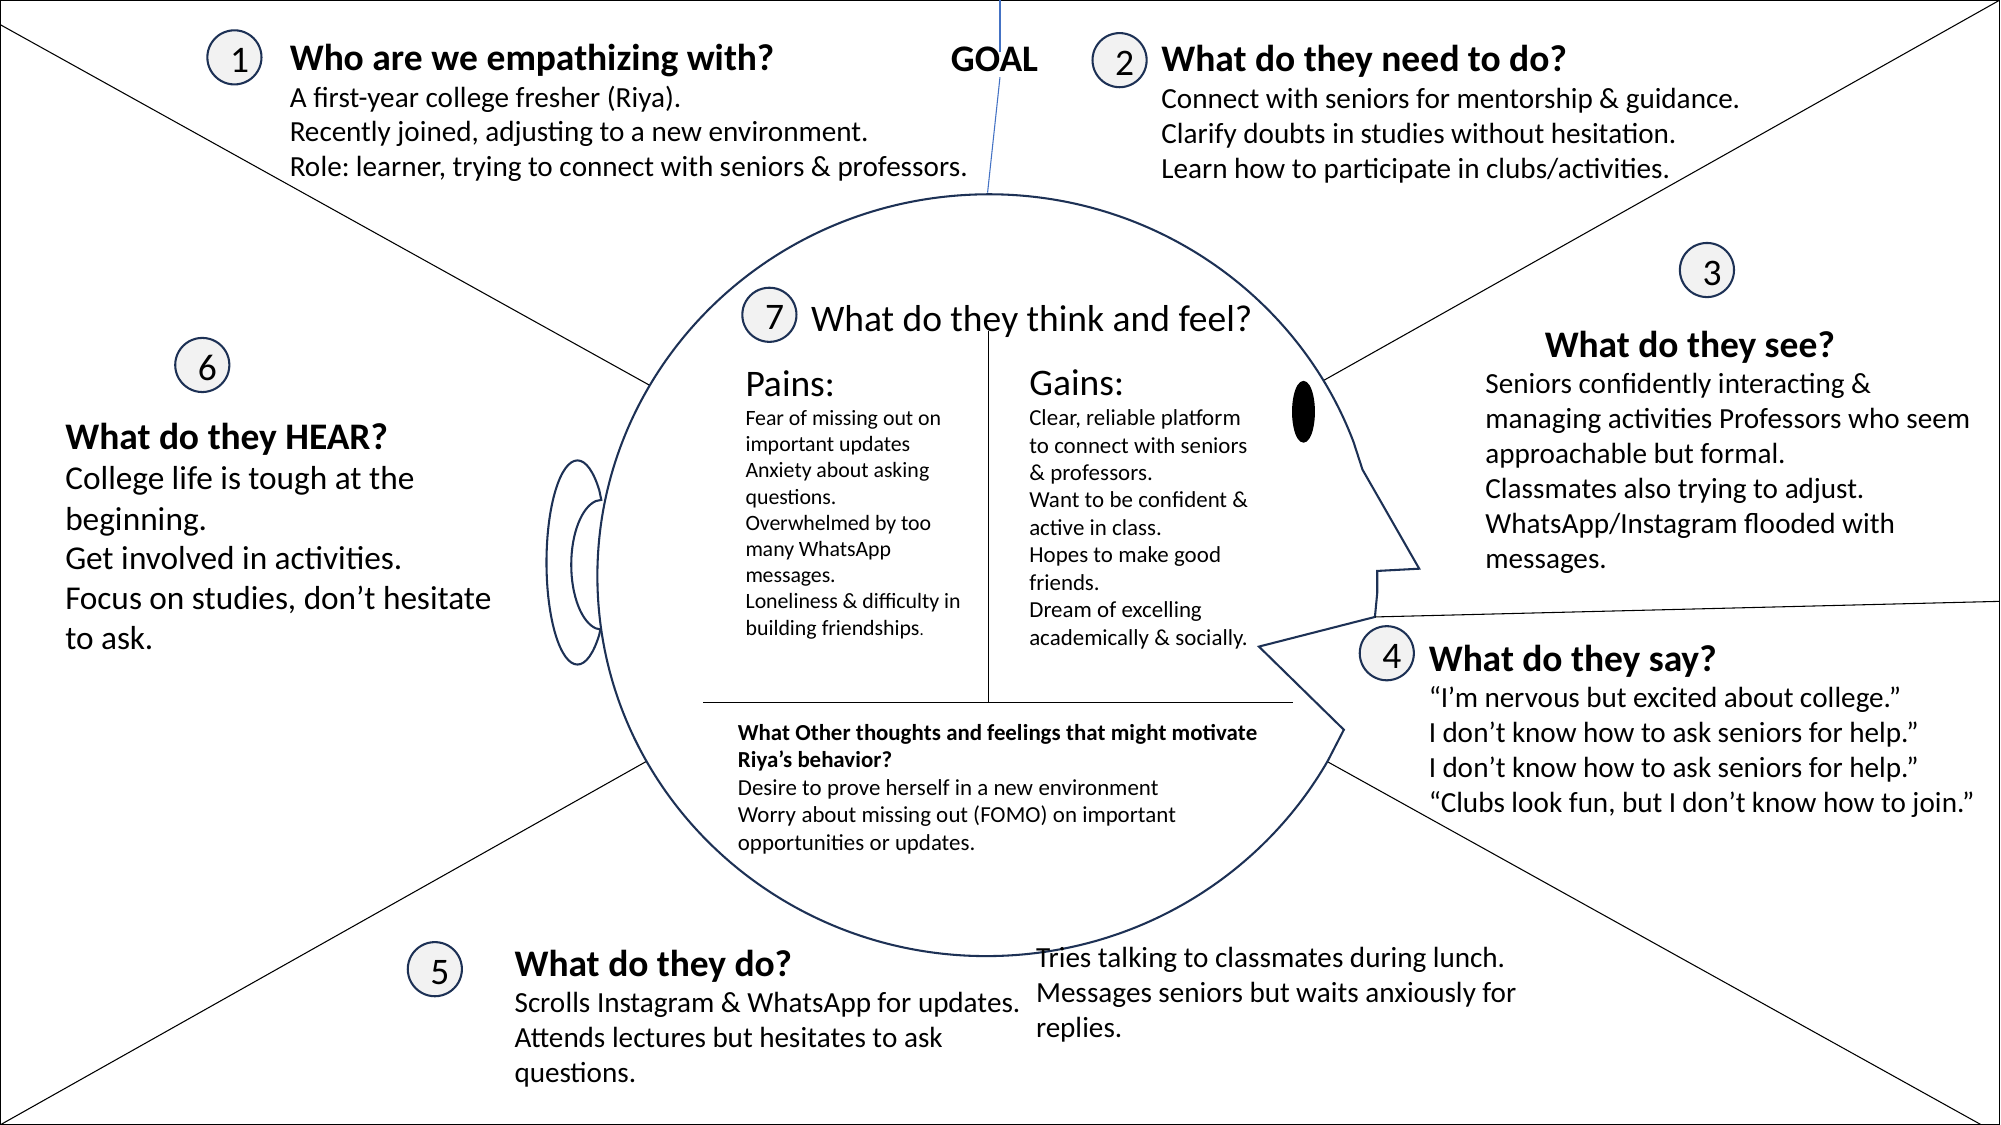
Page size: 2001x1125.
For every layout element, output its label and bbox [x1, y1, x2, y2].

text_box [0, 0, 2000, 1125]
text_box [1374, 601, 2000, 617]
